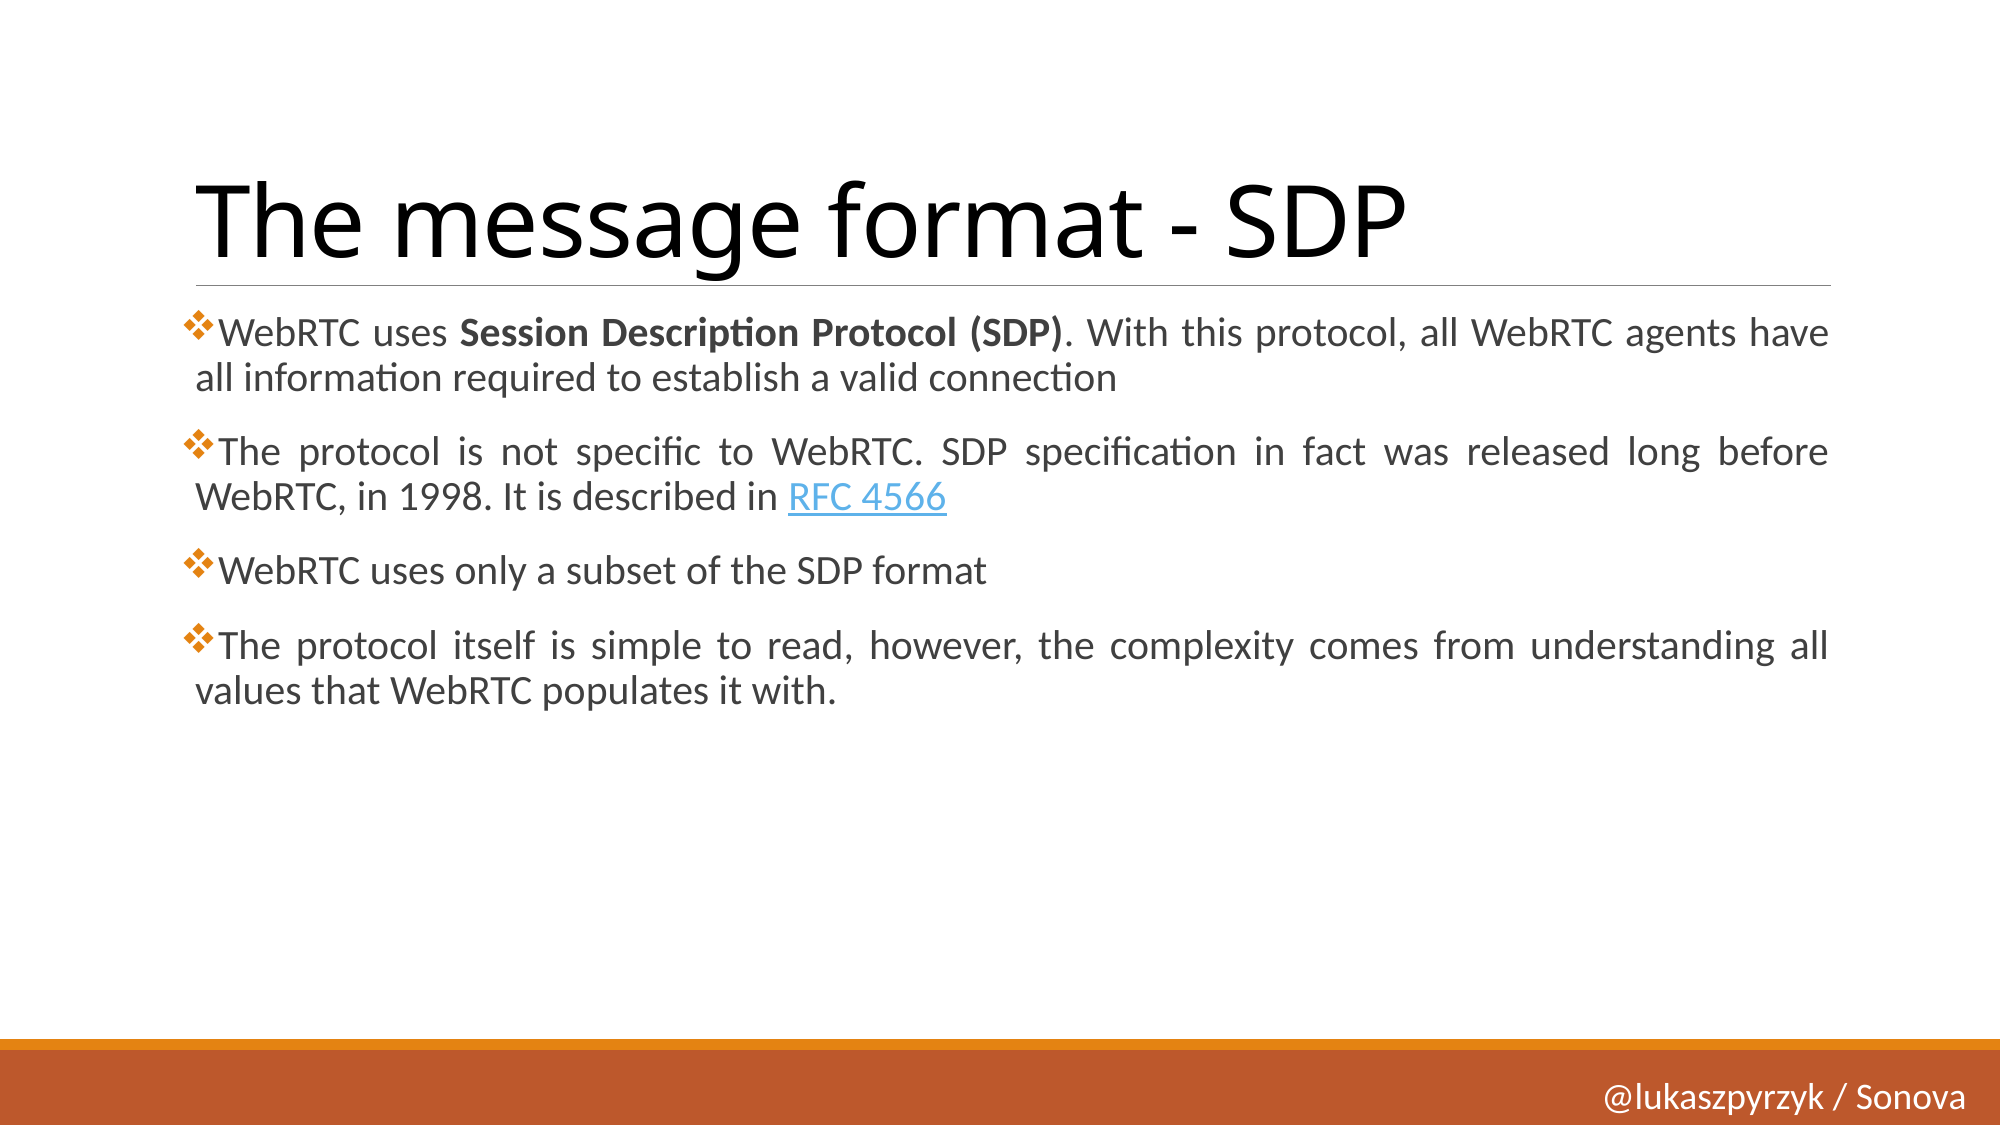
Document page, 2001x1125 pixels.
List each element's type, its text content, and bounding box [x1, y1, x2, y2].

title The message format - SDP [180, 47, 1830, 285]
list WebRTC uses Session Description Protocol (SDP). With this protocol, all WebRTC agents have all information required to establish a valid connection The protocol is not specific to WebRTC. SDP specification in fact was released long before WebRTC, in 1998. It is described in RFC 4566 WebRTC uses only a subset of the SDP format The protocol itself is simple to read, however, the complexity comes from understanding all values that WebRTC populates it with. [180, 302, 1830, 963]
text_box @lukaszpyrzyk / Sonova [1586, 1064, 1982, 1125]
